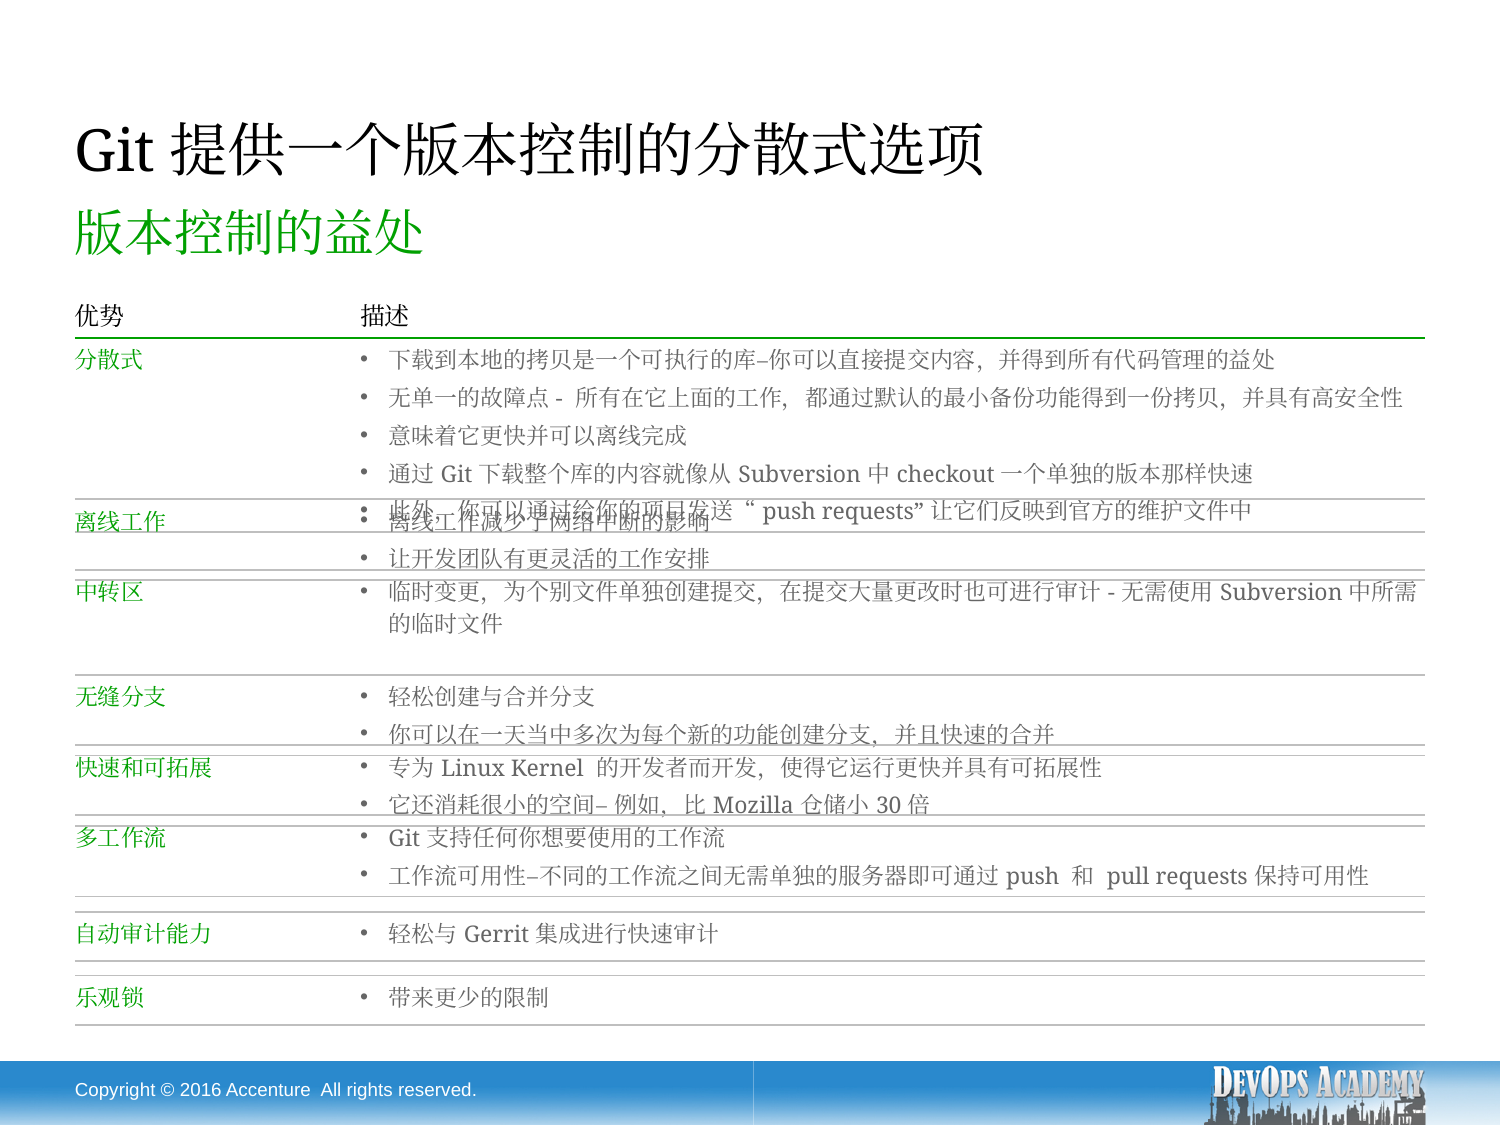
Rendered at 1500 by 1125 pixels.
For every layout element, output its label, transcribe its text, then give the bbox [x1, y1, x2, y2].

table_header 轻松与Gerrit集成进行快速审计 [354, 913, 1425, 960]
table_header 多工作流 [75, 816, 354, 896]
table_header 离线工作 [75, 500, 354, 569]
table_header 描述 [354, 293, 1425, 337]
table_header 乐观锁 [75, 976, 354, 1024]
table_header 带来更少的限制 [354, 976, 1425, 1024]
table_header 临时变更，为个别文件单独创建提交，在提交大量更改时也可进行审计-无需使用Subversion中所需的临时文件 [354, 571, 1425, 674]
list 版本控制的益处 [74, 193, 1426, 259]
table_header 轻松创建与合并分支 你可以在一天当中多次为每个新的功能创建分支，并且快速的合并 [354, 676, 1425, 744]
table_header 专为Linux Kernel 的开发者而开发，使得它运行更快并具有可拓展性 它还消耗很小的空间– 例如，比Mozilla仓储小30倍 [354, 746, 1425, 814]
table_cell 分散式 [75, 339, 354, 498]
table_cell 下载到本地的拷贝是一个可执行的库–你可以直接提交内容，并得到所有代码管理的益处 无单一的故障点- 所有在它上面的工作，都通过默认的最小备份功能得到一份拷贝，并具有高安全性 意味着它更快并可以离线完成 通过Git下载整个库的内容就像从Subversion中checkout一个单独的版本那样快速 此外，你可以通过给你的项目发送“push requests”让它们反映到官方的维护文件中 [354, 339, 1425, 498]
title Git提供一个版本控制的分散式选项 [74, 19, 1426, 184]
table_header 离线工作减少了网络中断的影响 让开发团队有更灵活的工作安排 [354, 500, 1425, 569]
table_header Git支持任何你想要使用的工作流 工作流可用性–不同的工作流之间无需单独的服务器即可通过push 和 pull requests保持可用性 [354, 816, 1425, 896]
table_header 中转区 [75, 571, 354, 674]
footer Copyright © 2016 Accenture All rights reserved. [74, 1078, 666, 1100]
table_header 优势 [75, 293, 354, 337]
picture [0, 1061, 1500, 1125]
table_header 自动审计能力 [75, 913, 354, 960]
table_header 无缝分支 [75, 676, 354, 744]
table_header 快速和可拓展 [75, 746, 354, 814]
